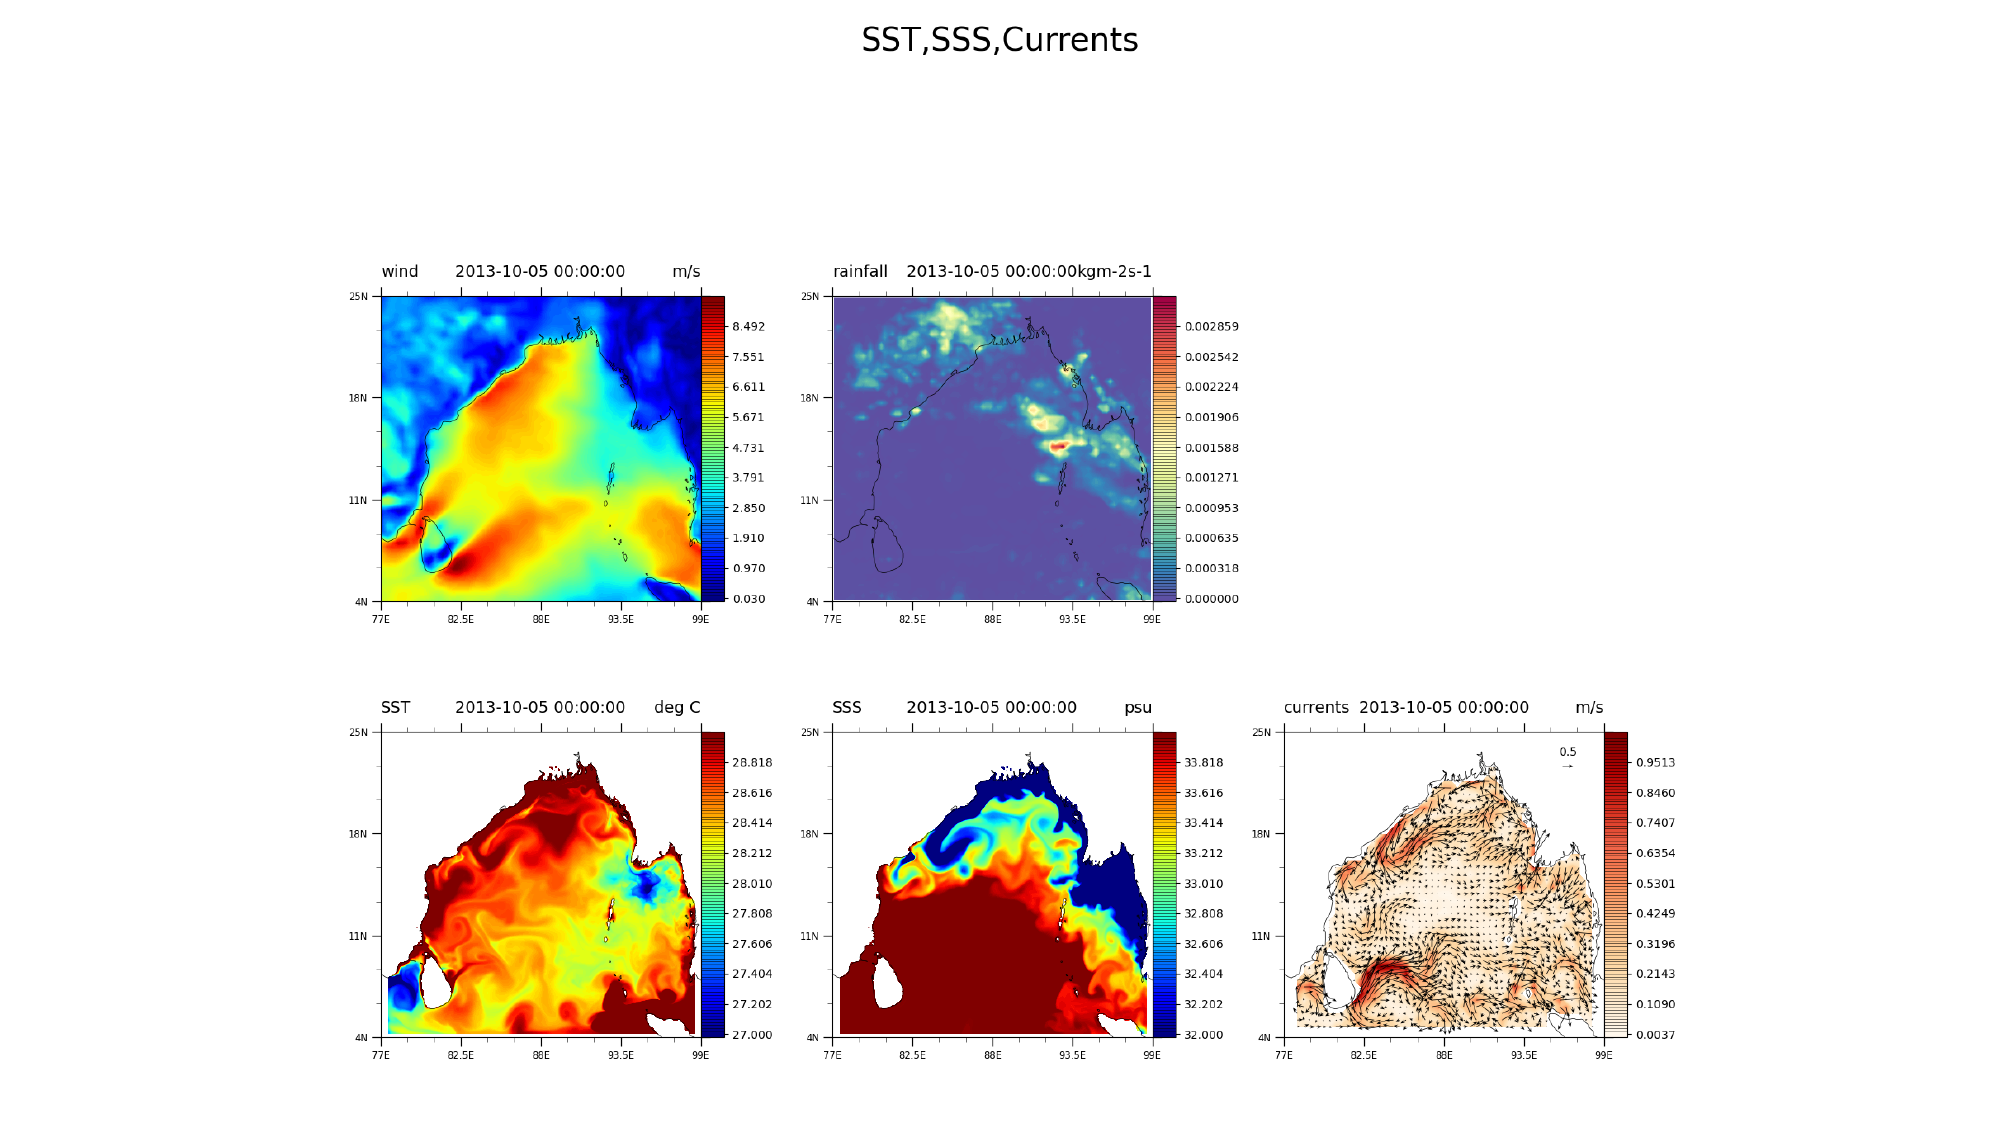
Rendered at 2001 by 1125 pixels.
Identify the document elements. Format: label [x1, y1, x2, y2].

picture [174, 0, 1825, 1125]
